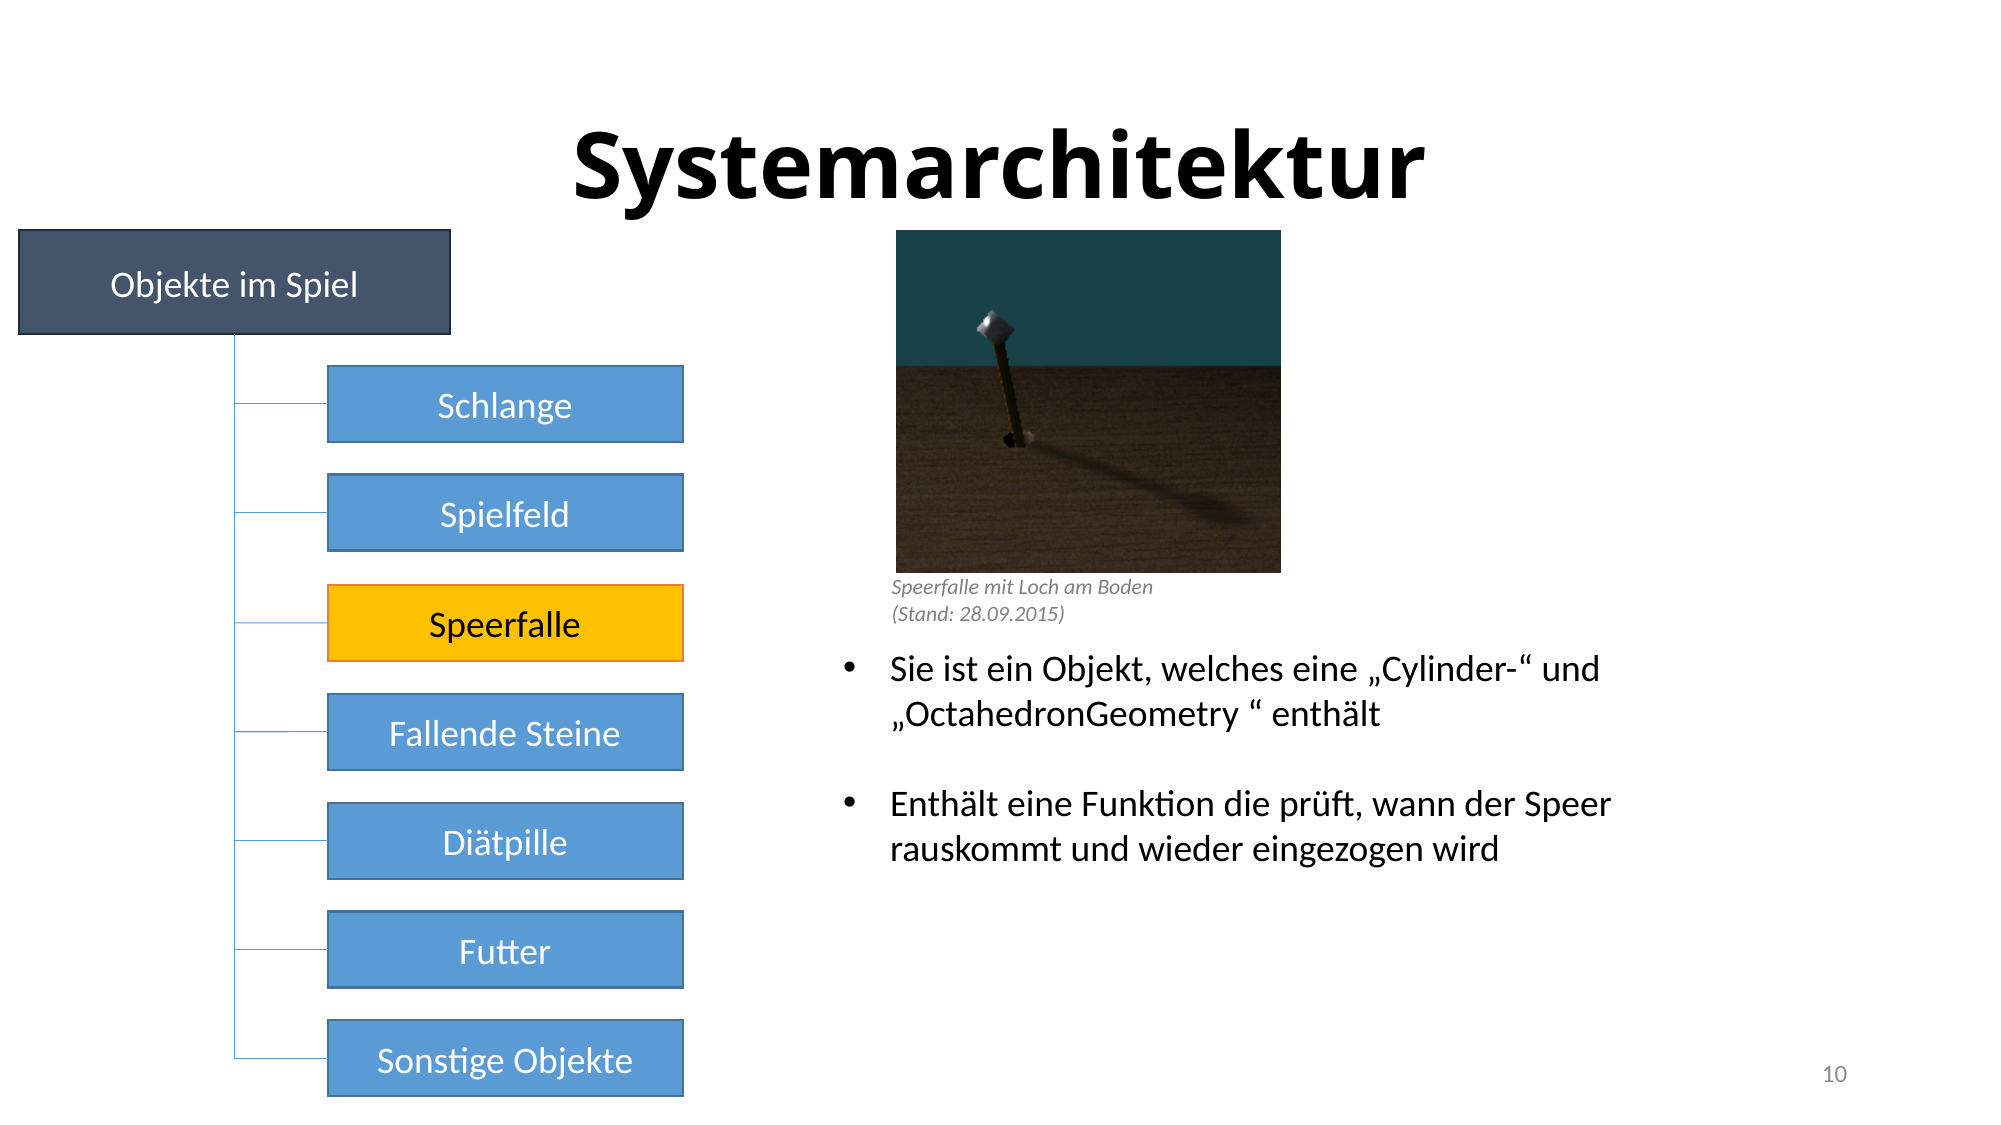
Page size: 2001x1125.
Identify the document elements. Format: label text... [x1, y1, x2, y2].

picture [896, 230, 1281, 573]
title Systemarchitektur [137, 59, 1863, 278]
slide_number 10 [1412, 1042, 1863, 1103]
text_box Schlange [327, 365, 684, 443]
text_box Diätpille [327, 802, 684, 880]
text_box Sie ist ein Objekt, welches eine „Cylinder-“ und „OctahedronGeometry “ enthält Enthält eine Funktion die prüft, wann der Speer rauskommt und wieder eingezogen wird [828, 636, 1792, 877]
text_box Fallende Steine [327, 693, 684, 771]
text_box Objekte im Spiel [18, 229, 451, 335]
text_box Futter [327, 910, 684, 989]
text_box Speerfalle [327, 584, 684, 662]
text_box Speerfalle mit Loch am Boden (Stand: 28.09.2015) [876, 565, 1461, 636]
text_box Spielfeld [327, 473, 684, 552]
text_box Sonstige Objekte [327, 1019, 684, 1097]
